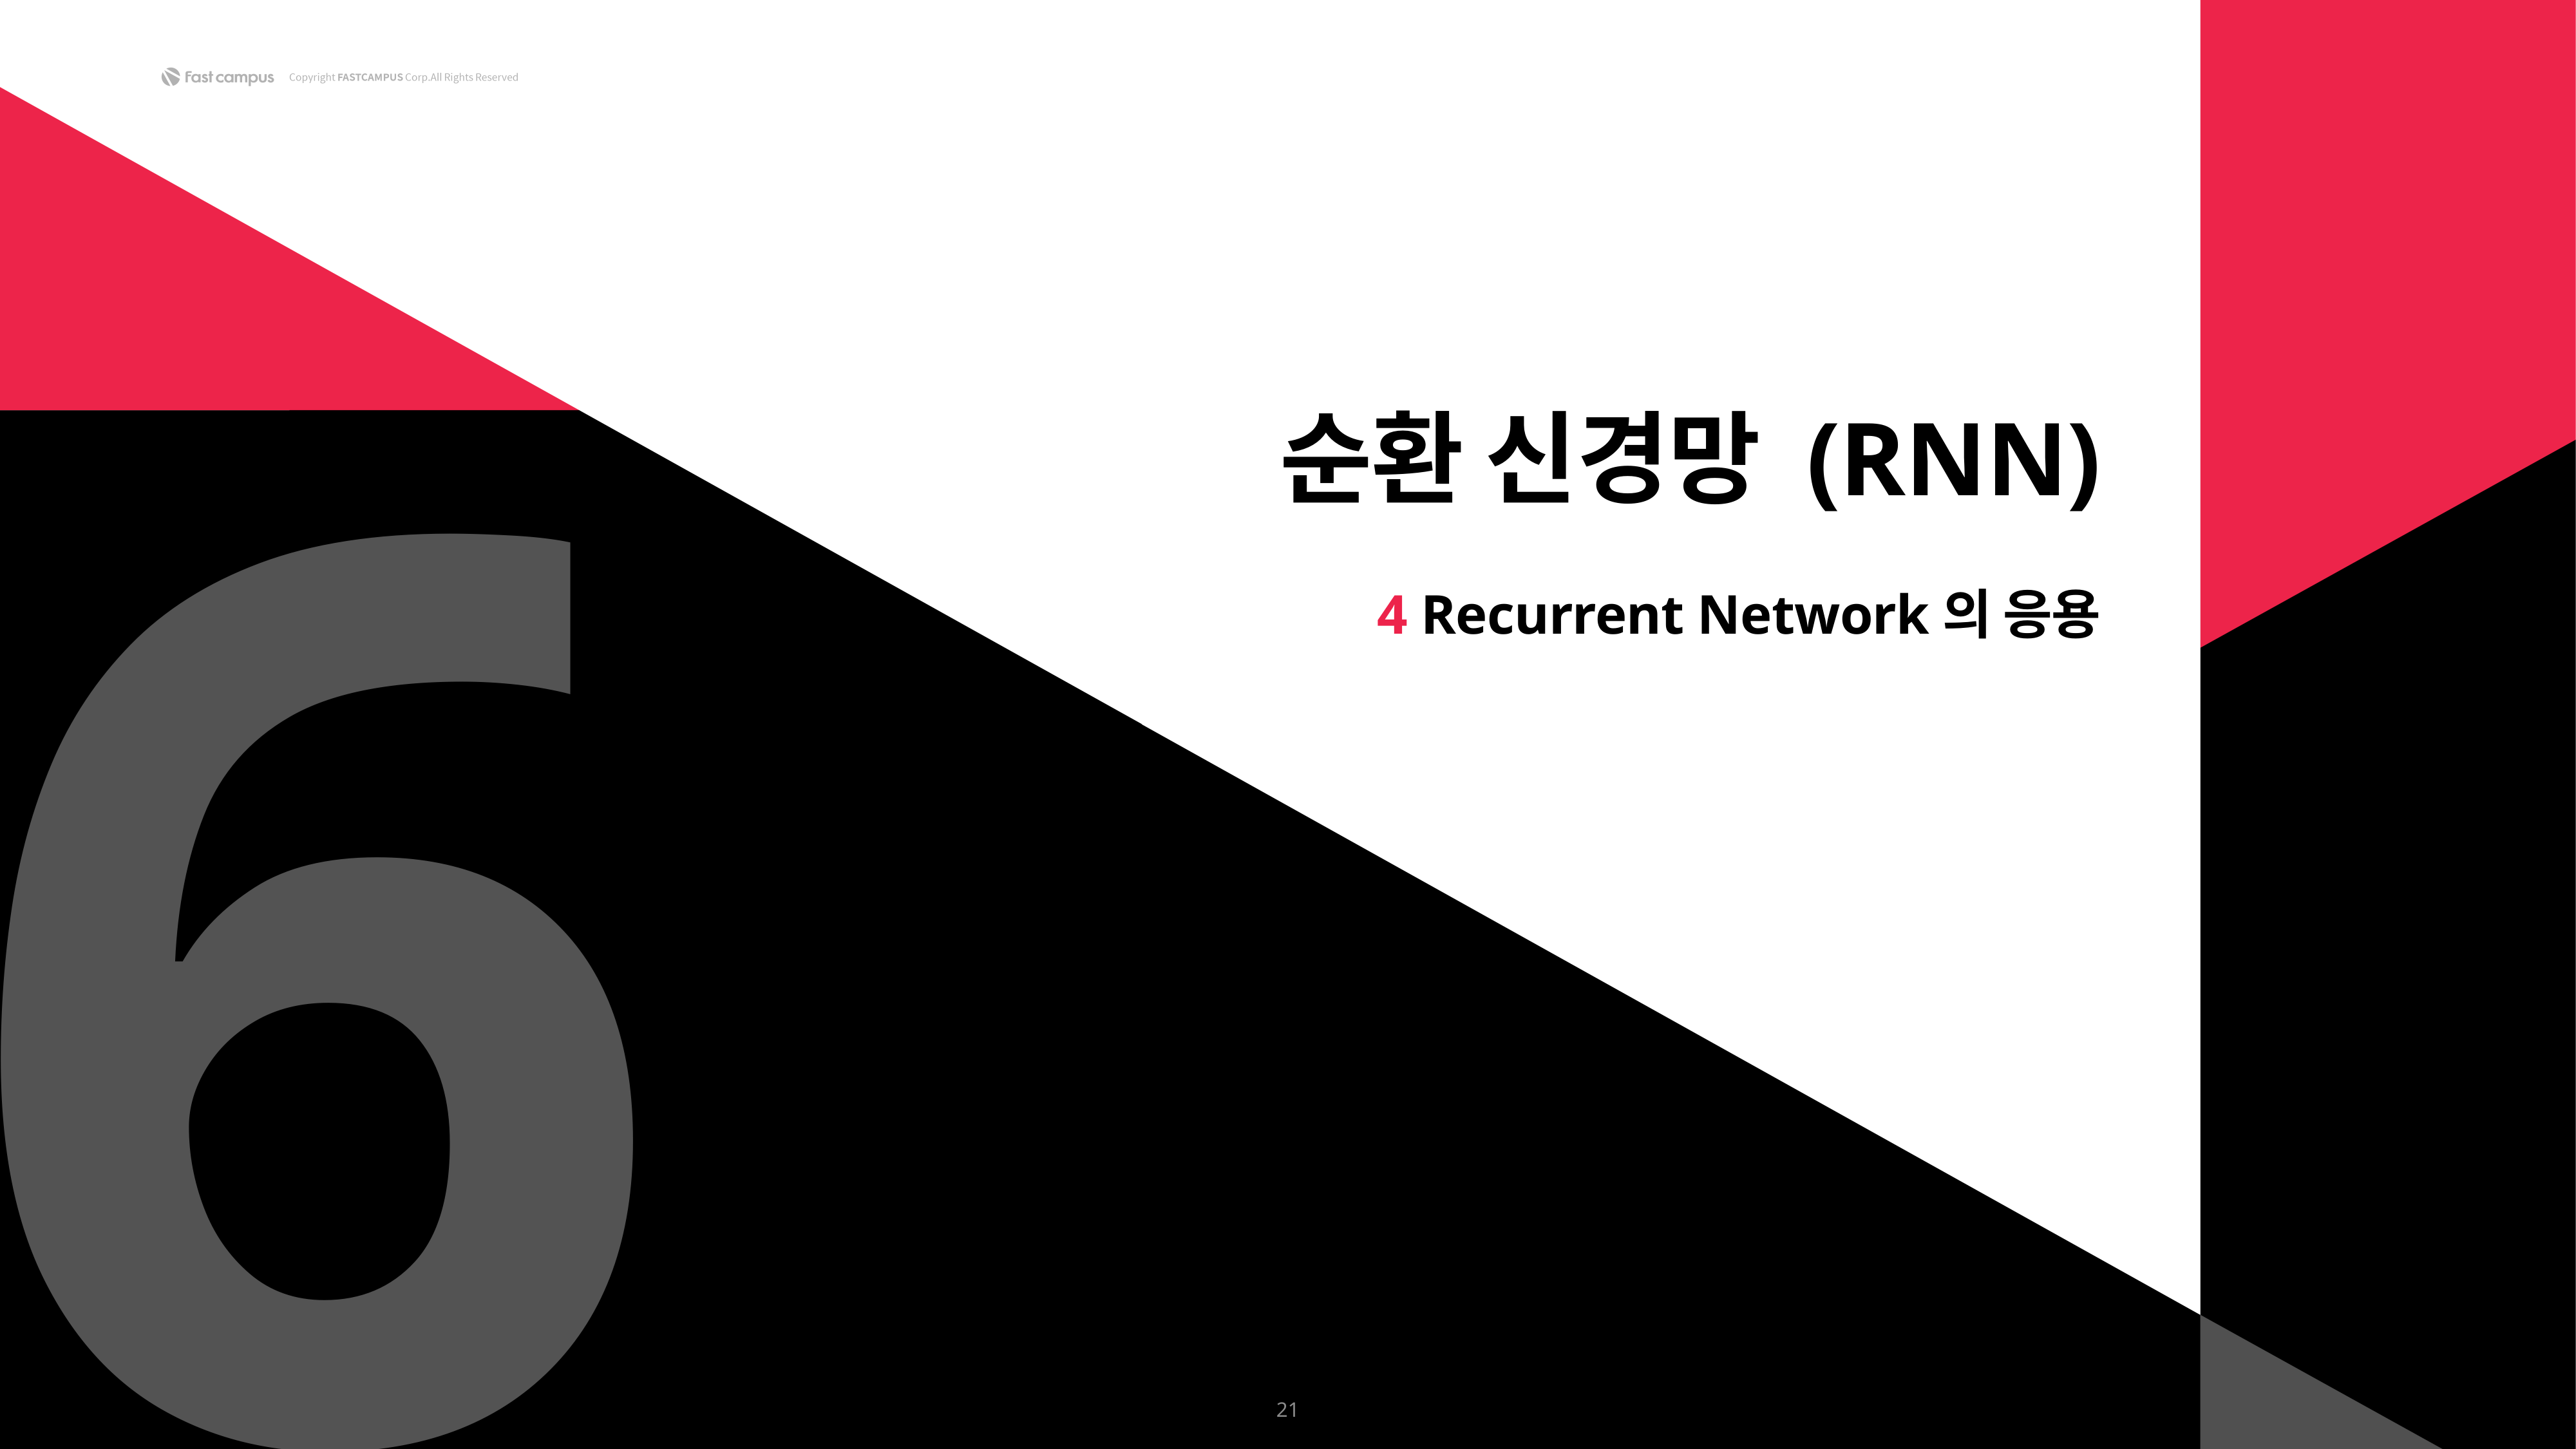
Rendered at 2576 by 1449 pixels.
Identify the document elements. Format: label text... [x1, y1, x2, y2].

slide_number 21 [998, 1372, 1578, 1449]
text_box 6 [0, 184, 666, 1449]
text_box 순환 신경망 (RNN) 4 Recurrent Network의 응용 [666, 390, 2107, 650]
picture [0, 0, 2576, 1449]
